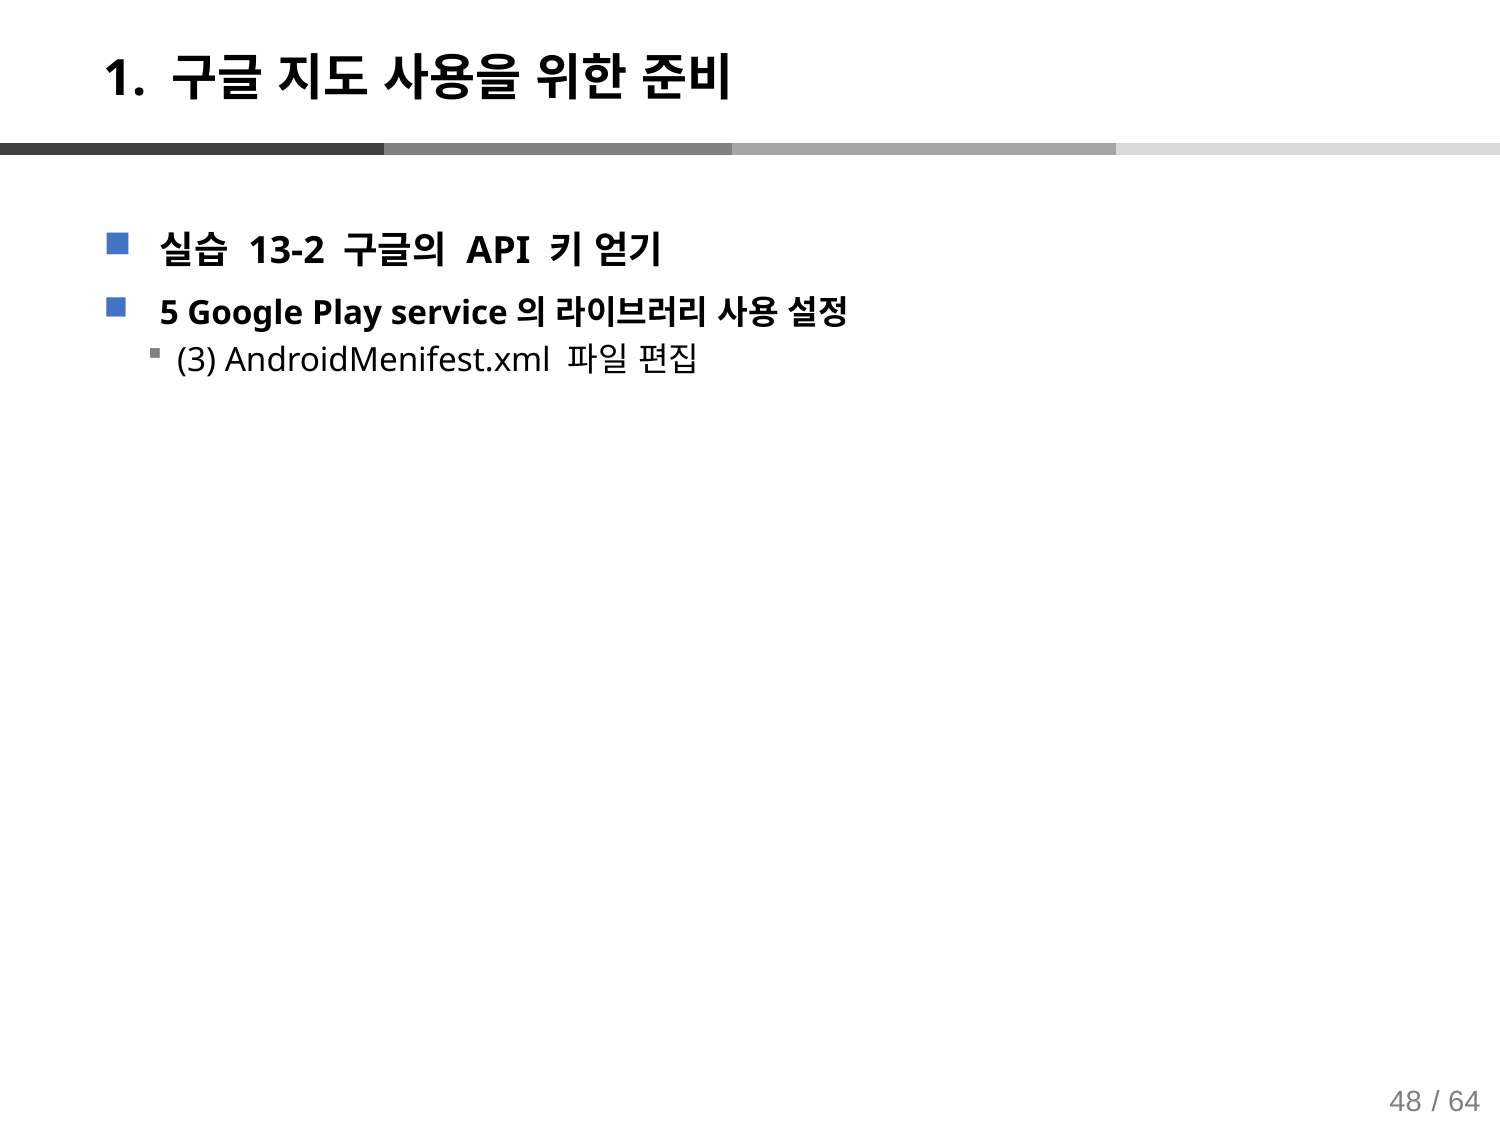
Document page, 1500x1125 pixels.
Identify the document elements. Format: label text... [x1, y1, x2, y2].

list 실습 13-2 구글의 API 키 얻기 5 Google Play service의 라이브러리 사용 설정 (3) AndroidMenifest.xml 파일 편집 [88, 196, 1436, 1083]
title 1. 구글 지도 사용을 위한 준비 [88, 30, 1211, 121]
